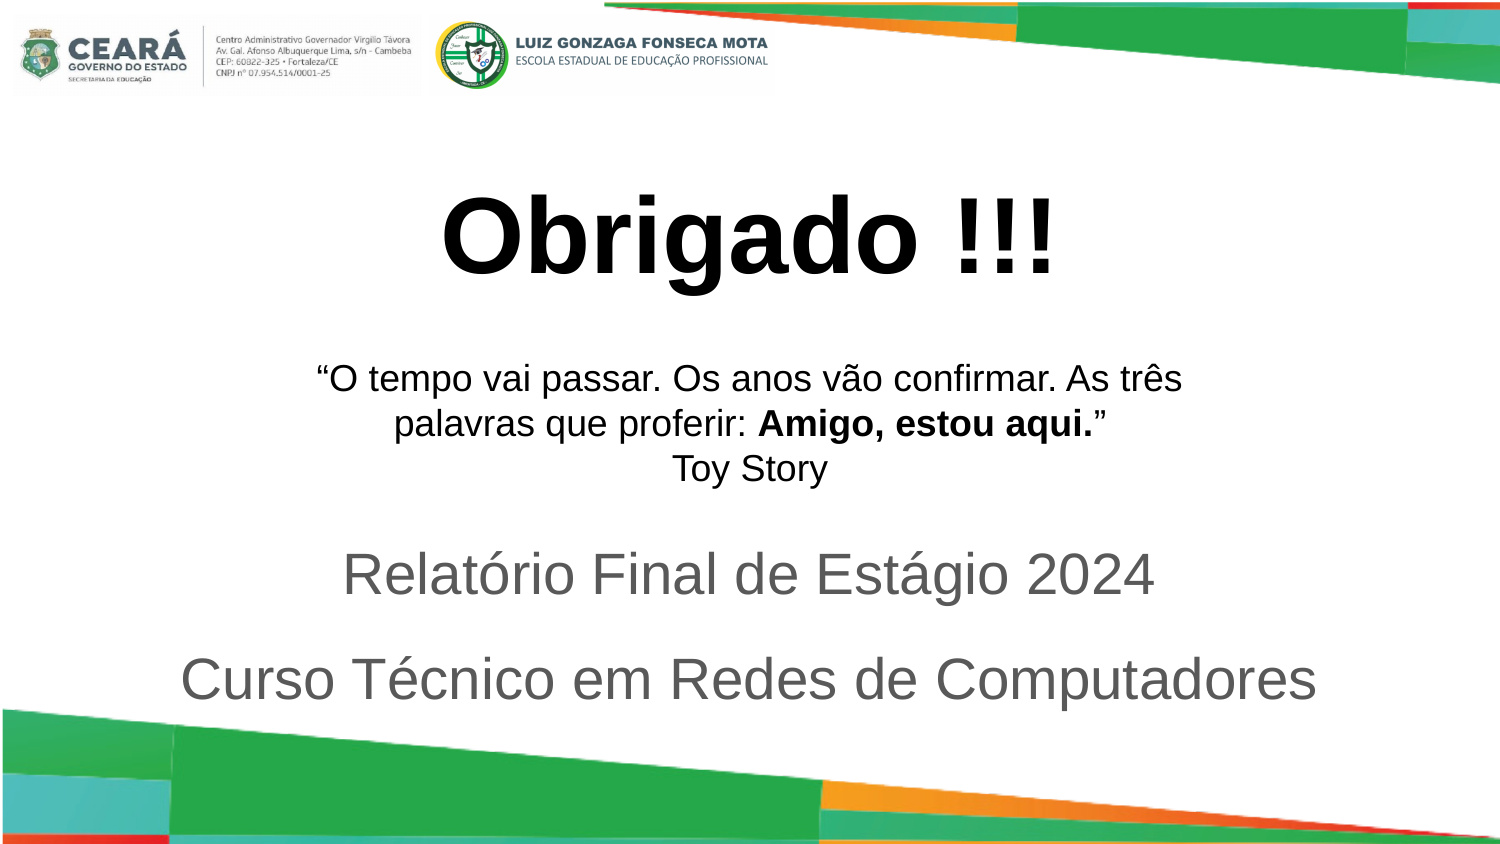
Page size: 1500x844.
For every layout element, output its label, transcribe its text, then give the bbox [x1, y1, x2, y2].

title Obrigado !!! [51, 142, 1449, 311]
text_box “O tempo vai passar. Os anos vão confirmar. As três palavras que proferir: Amigo, estou aqui.” Toy Story [266, 338, 1233, 504]
picture [429, 0, 1500, 96]
subtitle Relatório Final de Estágio 2024 Curso Técnico em Redes de Computadores [51, 521, 1449, 696]
picture [0, 697, 1500, 844]
picture [13, 14, 421, 96]
